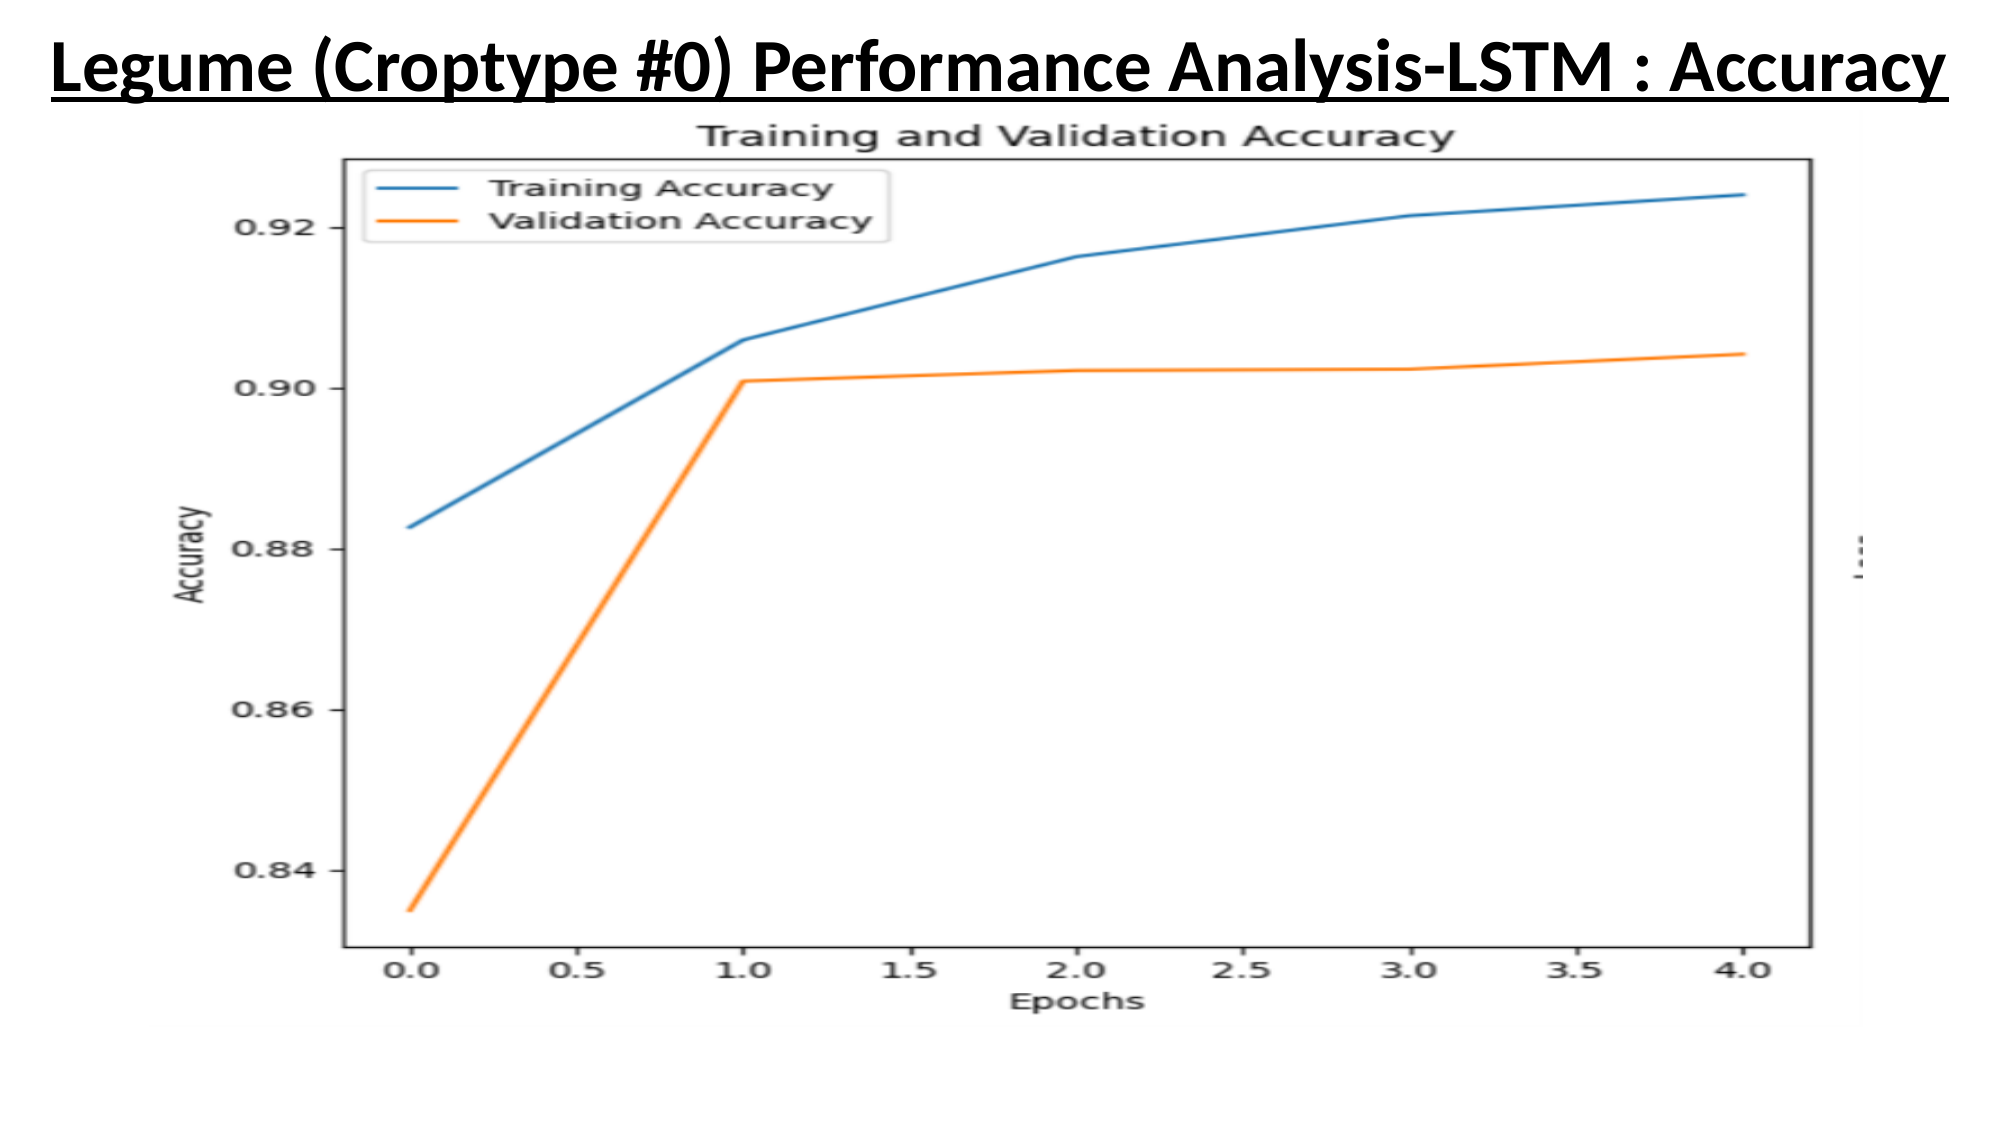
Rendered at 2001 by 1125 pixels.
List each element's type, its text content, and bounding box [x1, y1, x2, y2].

title Legume (Croptype #0) Performance Analysis-LSTM : Accuracy [0, 9, 2000, 116]
picture [148, 110, 1863, 1027]
